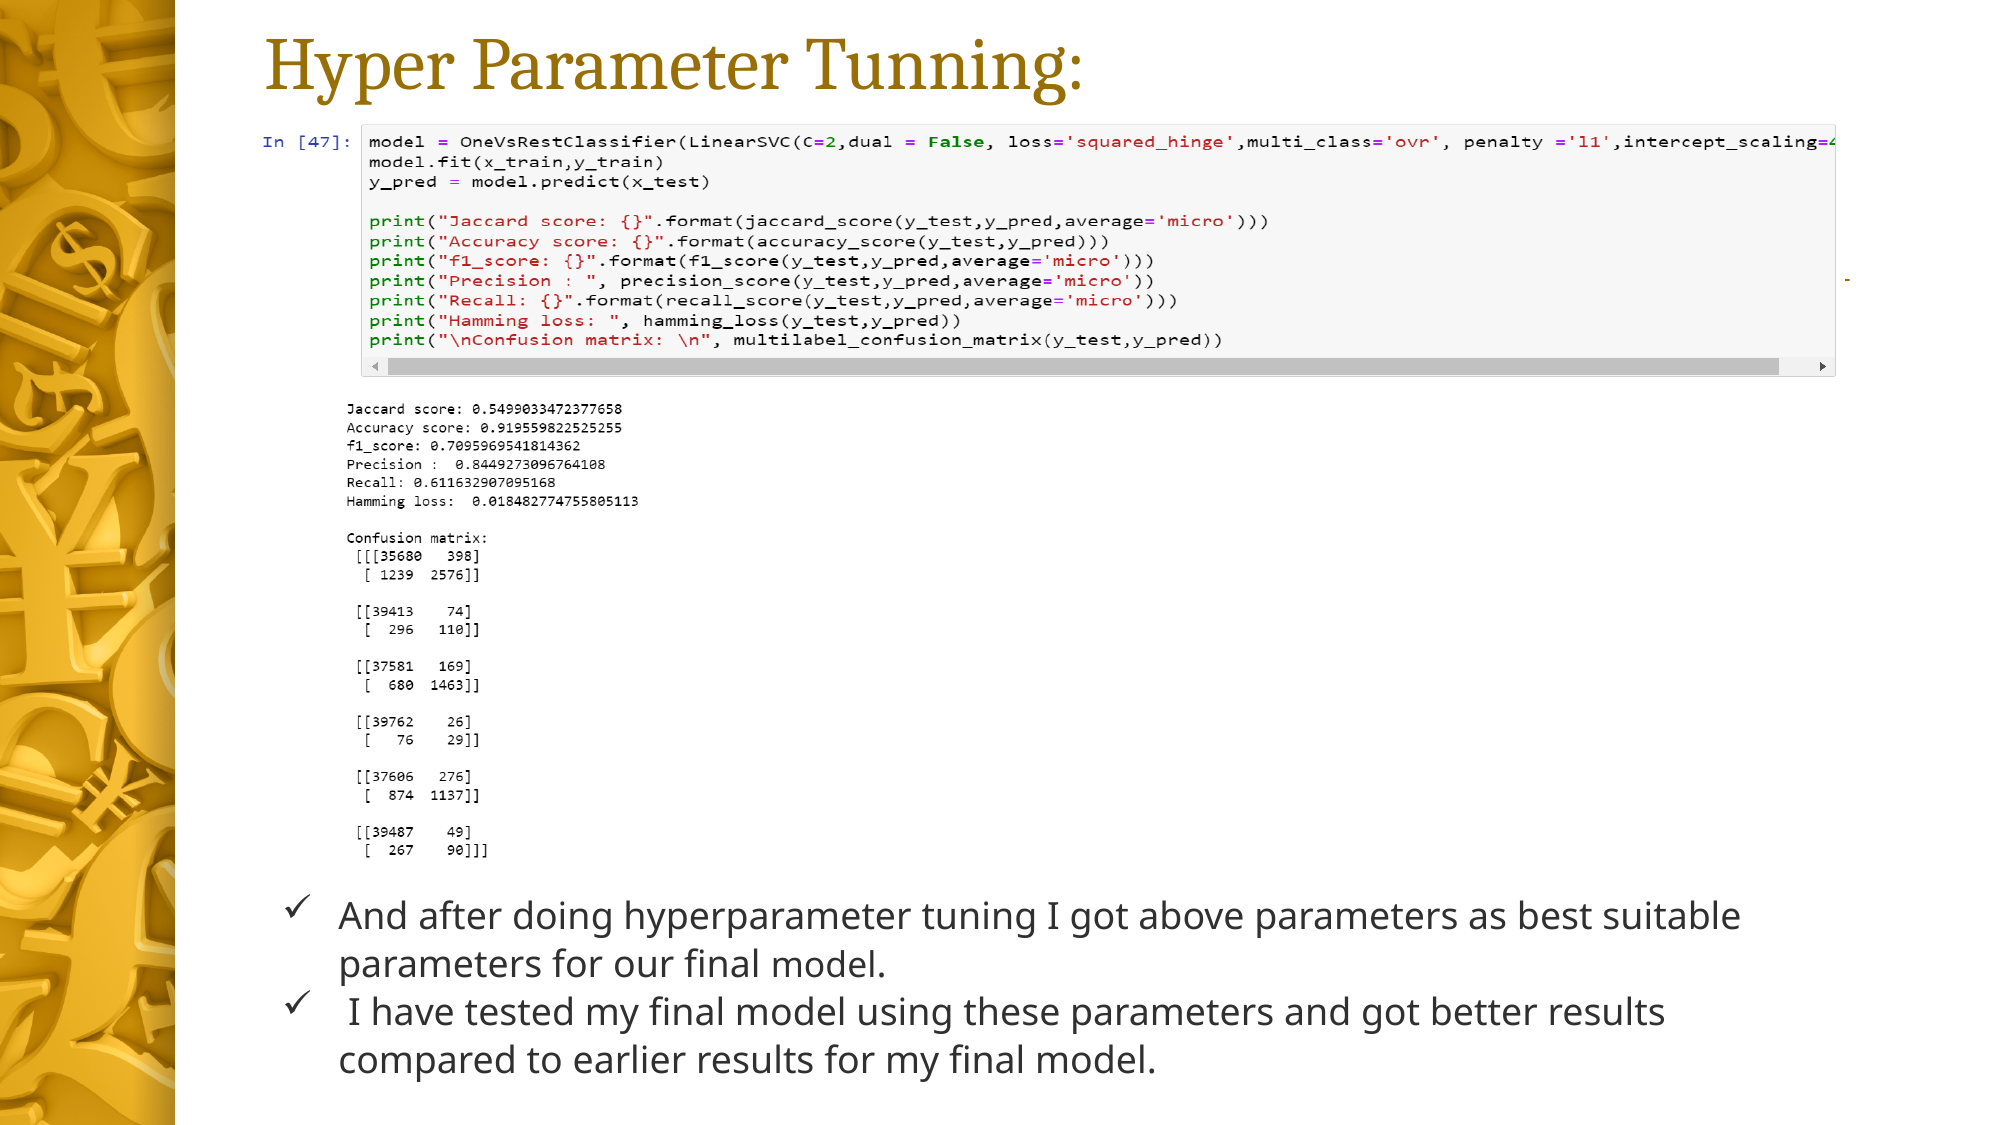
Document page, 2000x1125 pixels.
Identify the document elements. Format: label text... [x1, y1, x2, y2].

picture [249, 111, 1845, 382]
text_box And after doing hyperparameter tuning I got above parameters as best suitable parameters for our final model. I have tested my final model using these parameters and got better results compared to earlier results for my final model. [267, 881, 1863, 1089]
title Hyper Parameter Tunning: [249, 0, 1863, 113]
picture [314, 396, 656, 868]
picture [0, 0, 175, 1125]
